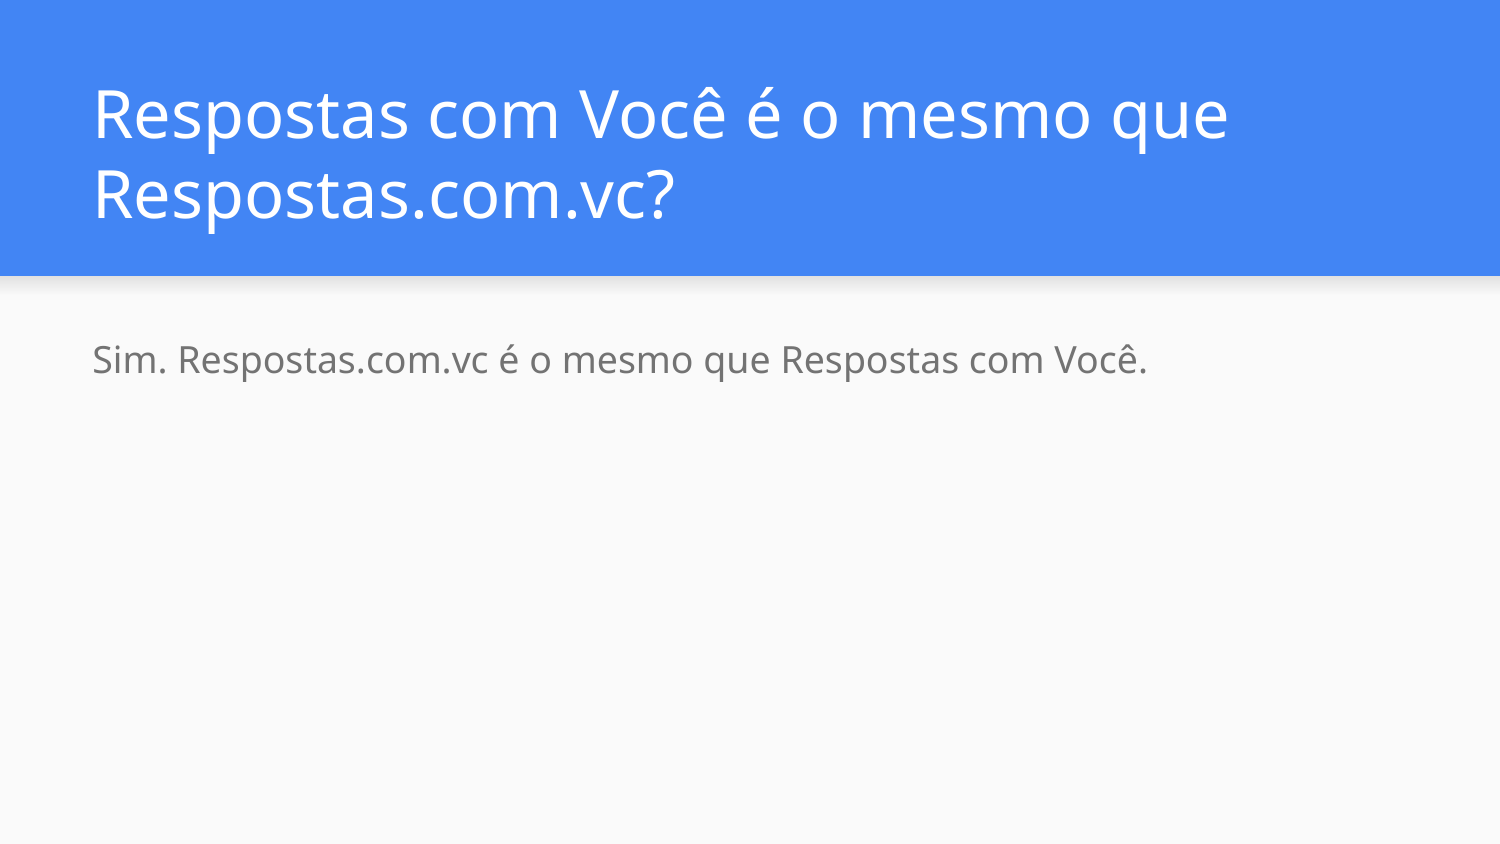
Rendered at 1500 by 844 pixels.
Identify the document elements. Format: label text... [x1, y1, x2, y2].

list Sim. Respostas.com.vc é o mesmo que Respostas com Você. [77, 314, 1427, 760]
title Respostas com Você é o mesmo que Respostas.com.vc? [77, 40, 1427, 248]
